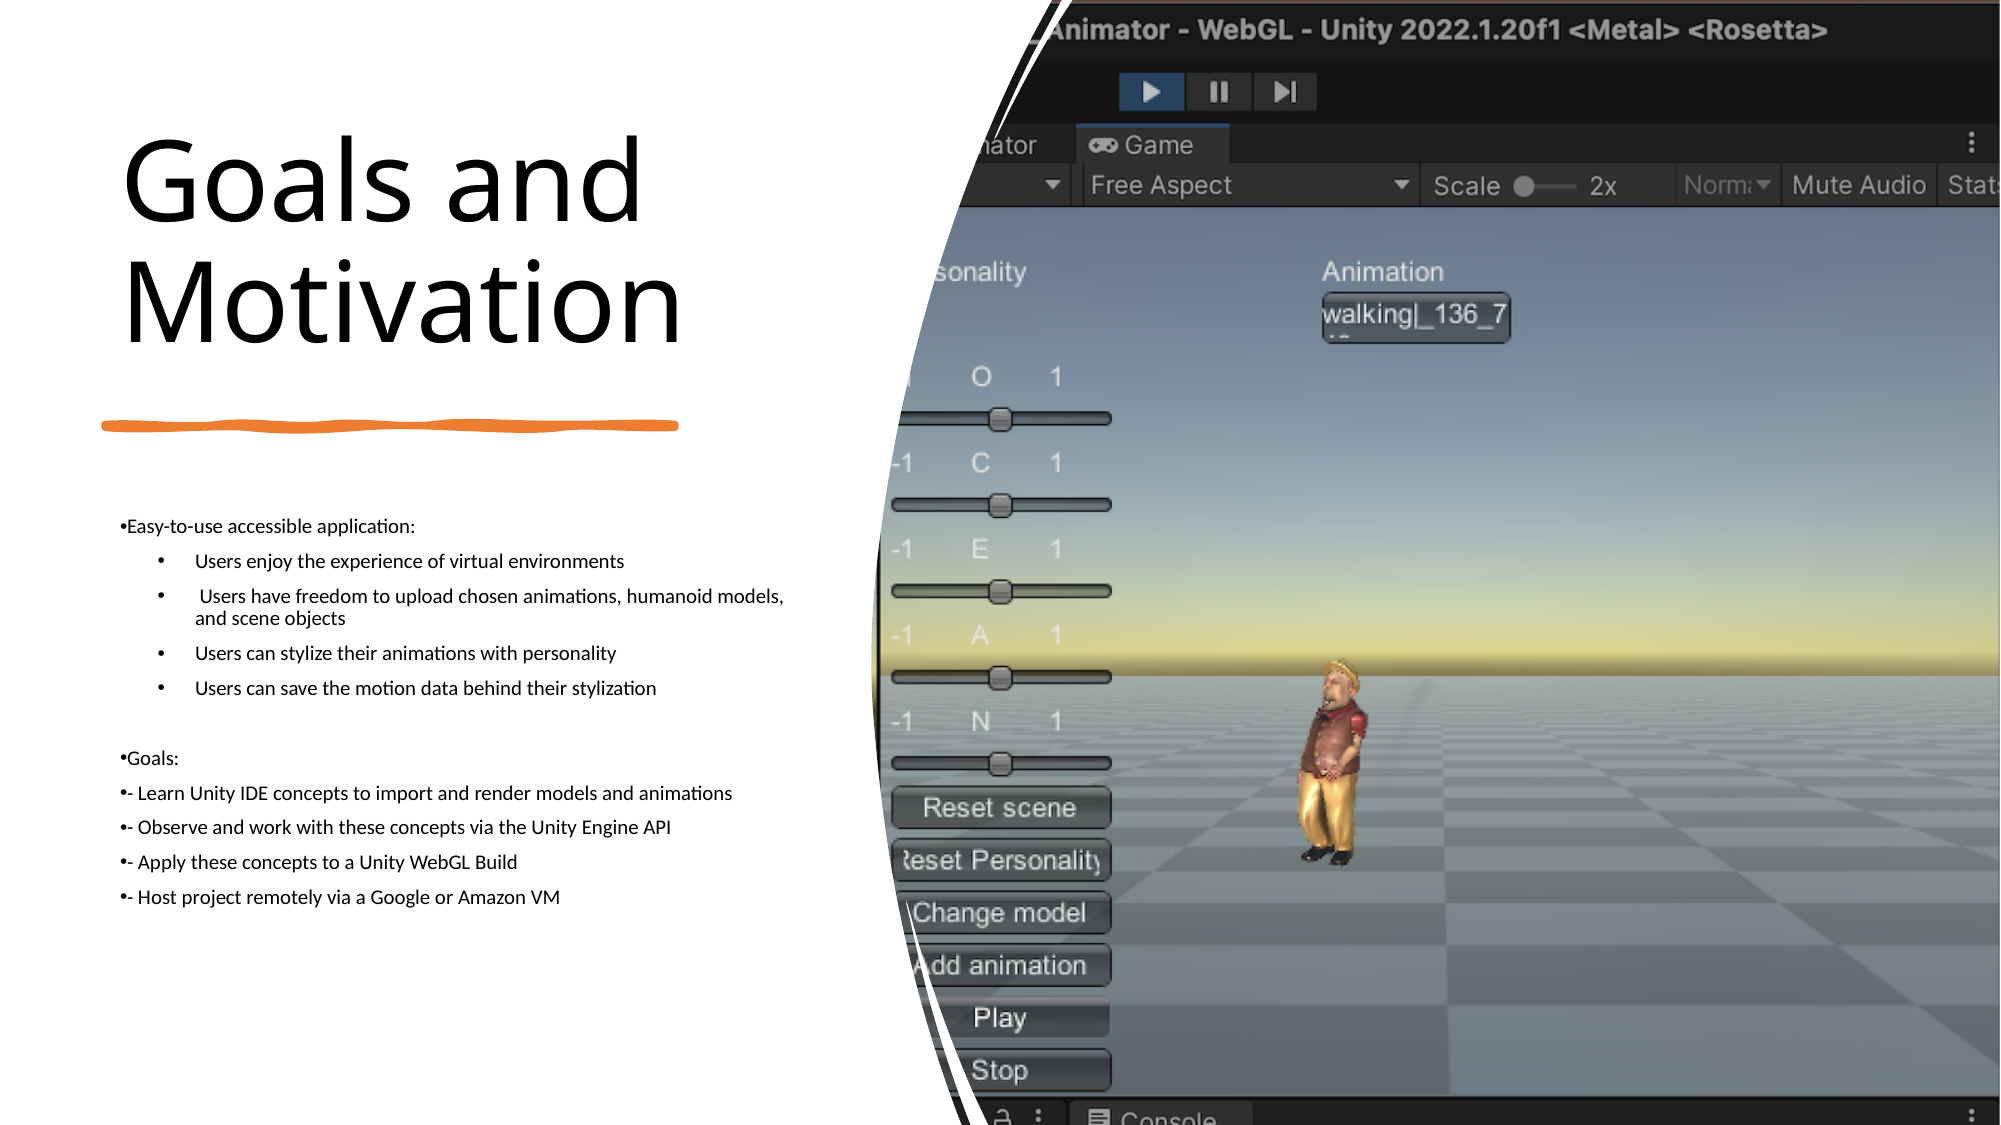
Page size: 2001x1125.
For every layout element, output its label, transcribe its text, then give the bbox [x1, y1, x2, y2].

title Goals and Motivation [105, 53, 822, 375]
text_box Easy-to-use accessible application: Users enjoy the experience of virtual environments Users have freedom to upload chosen animations, humanoid models, and scene objects Users can stylize their animations with personality Users can save the motion data behind their stylization Goals: - Learn Unity IDE concepts to import and render models and animations - Observe and work with these concepts via the Unity Engine API - Apply these concepts to a Unity WebGL Build - Host project remotely via a Google or Amazon VM [104, 471, 802, 1016]
picture [871, 0, 2000, 1125]
text_box [0, 0, 871, 1125]
text_box [103, 421, 676, 431]
